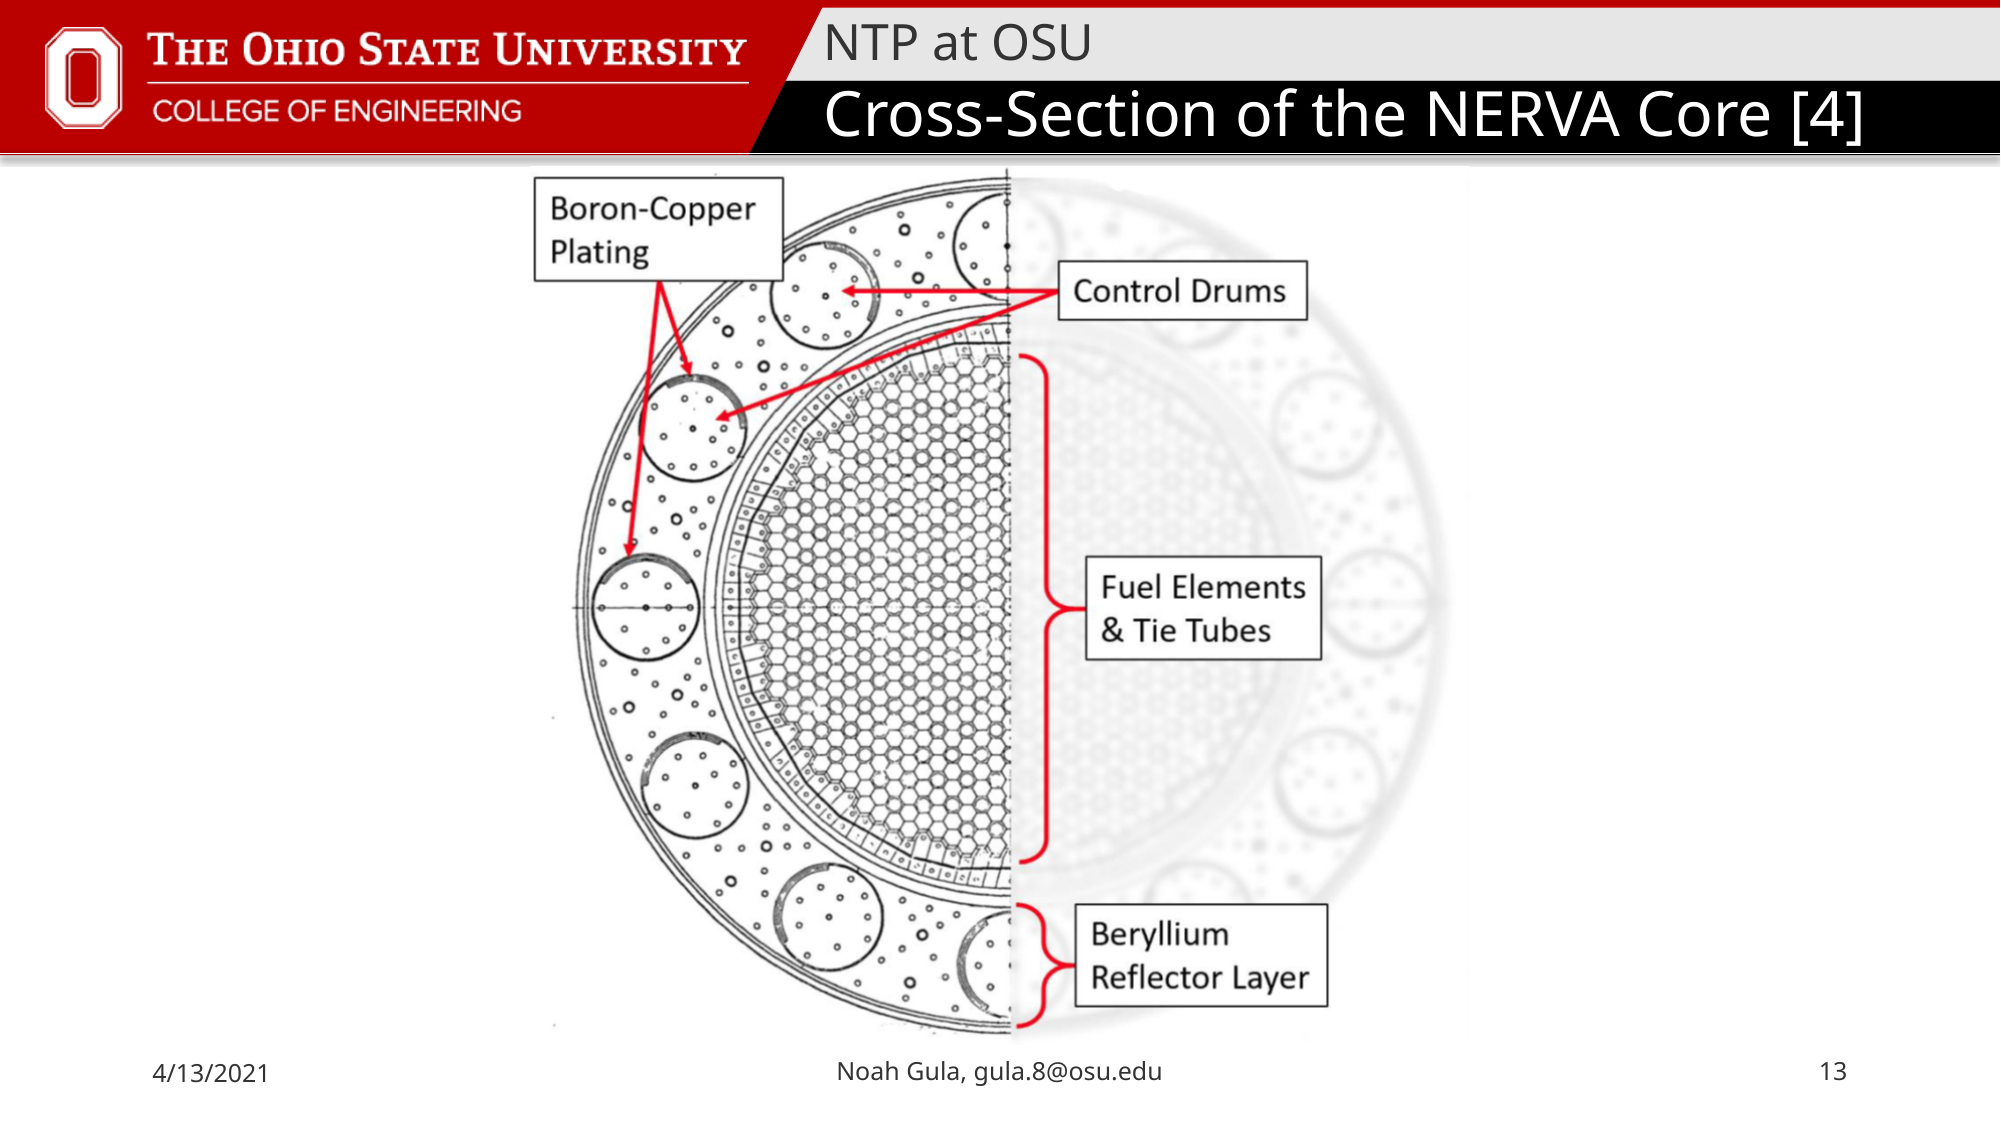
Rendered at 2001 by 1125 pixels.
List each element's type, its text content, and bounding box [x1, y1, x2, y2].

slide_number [137, 1042, 588, 1103]
slide_number 13 [1412, 1042, 1863, 1103]
picture [45, 27, 749, 129]
footer Noah Gula, gula.8@osu.edu [662, 1045, 1338, 1103]
list NTP at OSU [823, 7, 2000, 81]
picture [529, 166, 1470, 1045]
title Cross-Section of the NERVA Core [4] [823, 81, 2000, 154]
